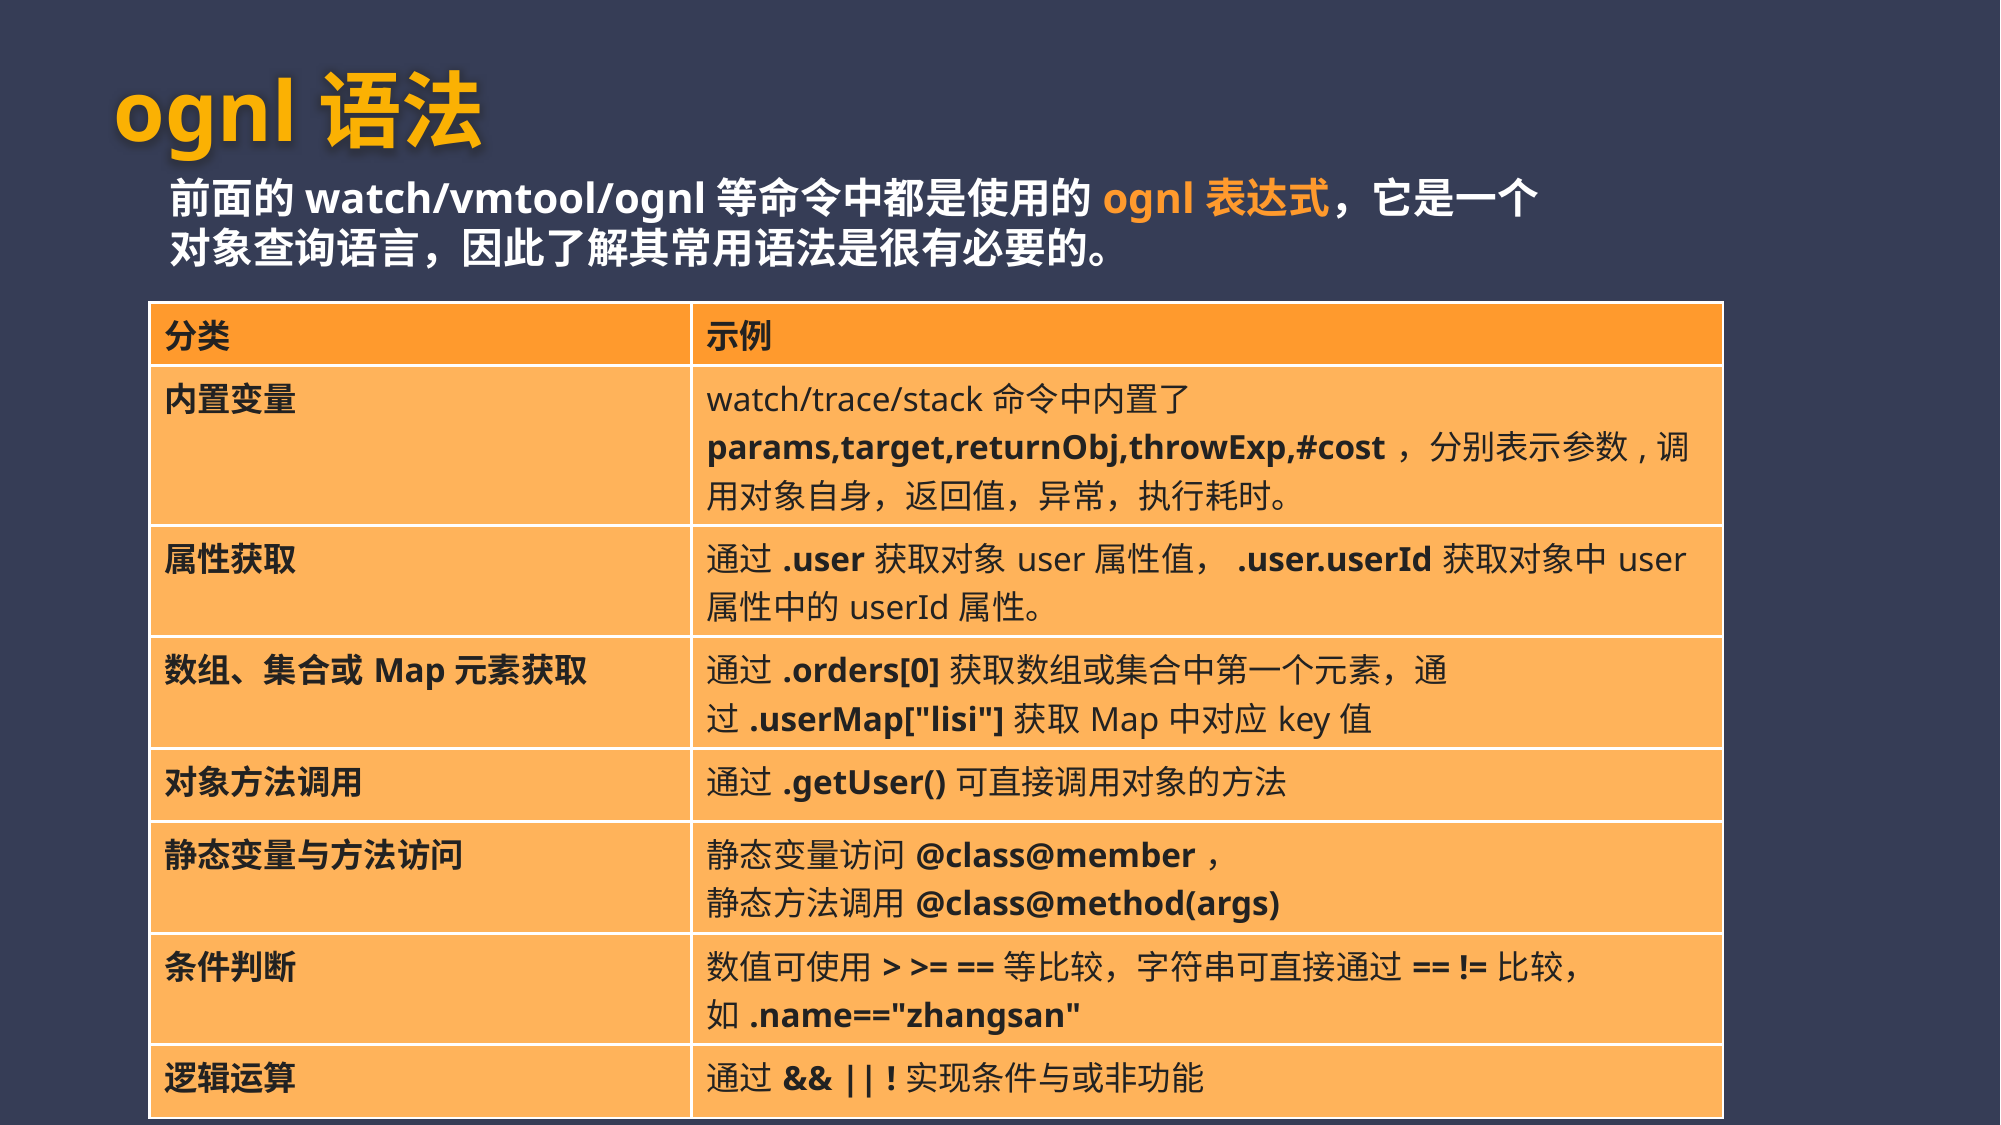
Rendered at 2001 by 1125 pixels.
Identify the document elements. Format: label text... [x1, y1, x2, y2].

table_cell 通过.getUser()可直接调用对象的方法 [693, 750, 1722, 820]
table_cell 逻辑运算 [151, 1046, 690, 1117]
table_header 示例 [693, 304, 1722, 364]
table_cell 属性获取 [151, 527, 690, 635]
table_cell 静态变量访问@class@member， 静态方法调用@class@method(args) [693, 823, 1722, 932]
table_cell 静态变量与方法访问 [151, 823, 690, 932]
table_cell 通过.orders[0]获取数组或集合中第一个元素，通过.userMap["lisi"]获取Map中对应key值 [693, 638, 1722, 747]
table_cell 通过.user获取对象user属性值，.user.userId获取对象中user属性中的userId属性。 [693, 527, 1722, 635]
table_cell watch/trace/stack命令中内置了params,target,returnObj,throwExp,#cost，分别表示参数,调用对象自身，返回值，异常，执行耗时。 [693, 367, 1722, 524]
text_box 前面的watch/vmtool/ognl等命令中都是使用的ognl表达式，它是一个对象查询语言，因此了解其常用语法是很有必要的。 [161, 149, 1556, 294]
text_box ognl语法 [102, 51, 1848, 166]
table_cell 数组、集合或Map元素获取 [151, 638, 690, 747]
table_cell 条件判断 [151, 935, 690, 1043]
table_cell 通过&& || !实现条件与或非功能 [693, 1046, 1722, 1117]
table_header 分类 [151, 304, 690, 364]
table_cell 对象方法调用 [151, 750, 690, 820]
table_cell 内置变量 [151, 367, 690, 524]
table_cell 数值可使用> >= ==等比较，字符串可直接通过== !=比较，如.name=="zhangsan" [693, 935, 1722, 1043]
